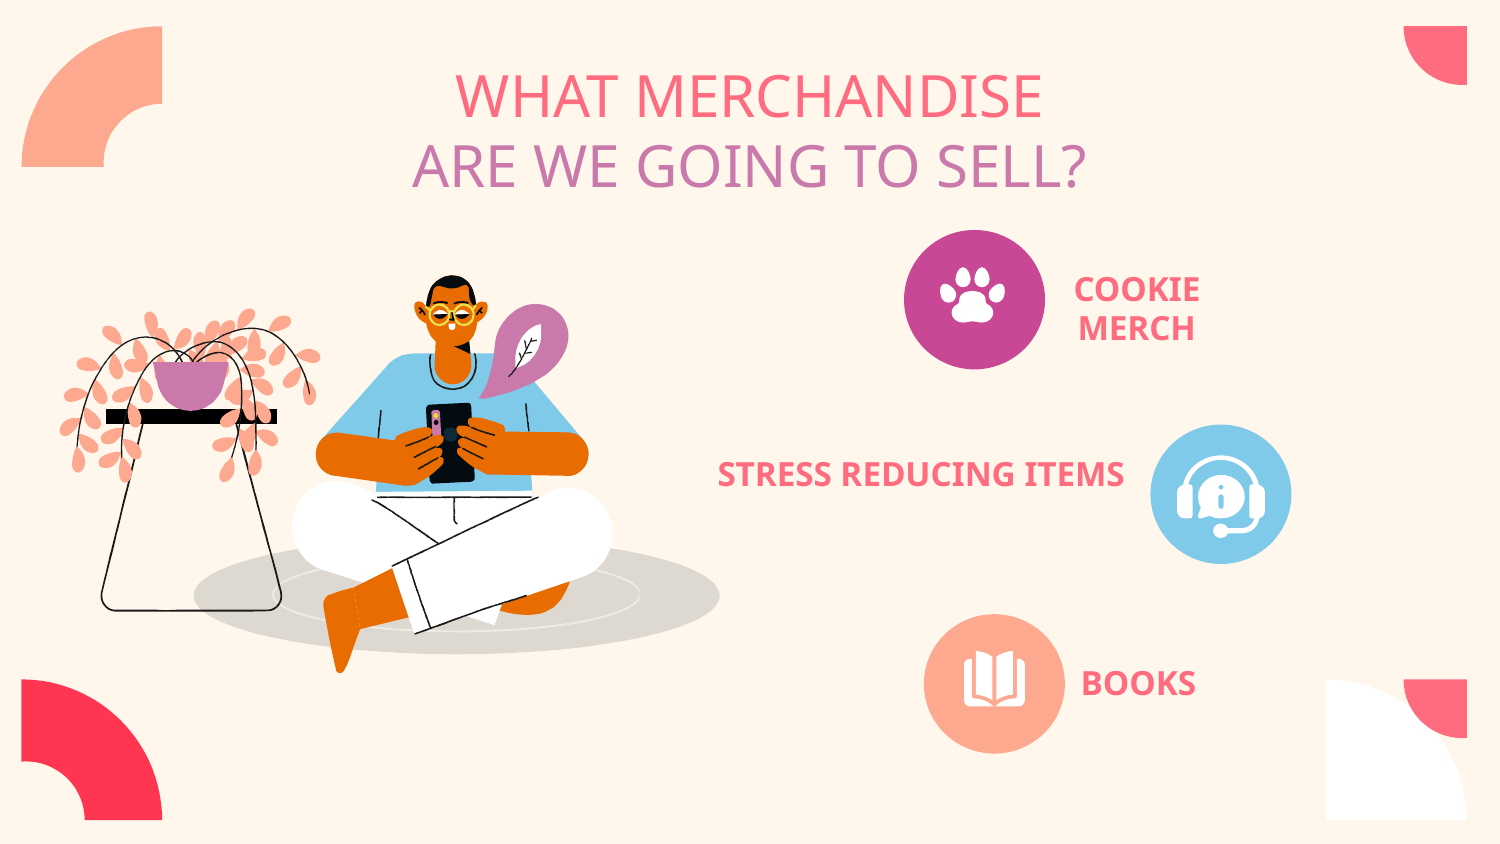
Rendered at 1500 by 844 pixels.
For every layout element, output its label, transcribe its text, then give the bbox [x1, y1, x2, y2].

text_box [59, 275, 720, 674]
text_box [938, 266, 1007, 323]
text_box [1176, 455, 1266, 539]
text_box [904, 230, 1045, 369]
text_box [1151, 425, 1291, 564]
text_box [963, 650, 1025, 707]
title WHAT MERCHANDISE ARE WE GOING TO SELL? [51, 43, 1449, 138]
subtitle STRESS REDUCING ITEMS [726, 438, 1148, 576]
subtitle COOKIE MERCH [1026, 252, 1252, 347]
text_box [924, 614, 1065, 753]
subtitle BOOKS [1054, 646, 1244, 711]
